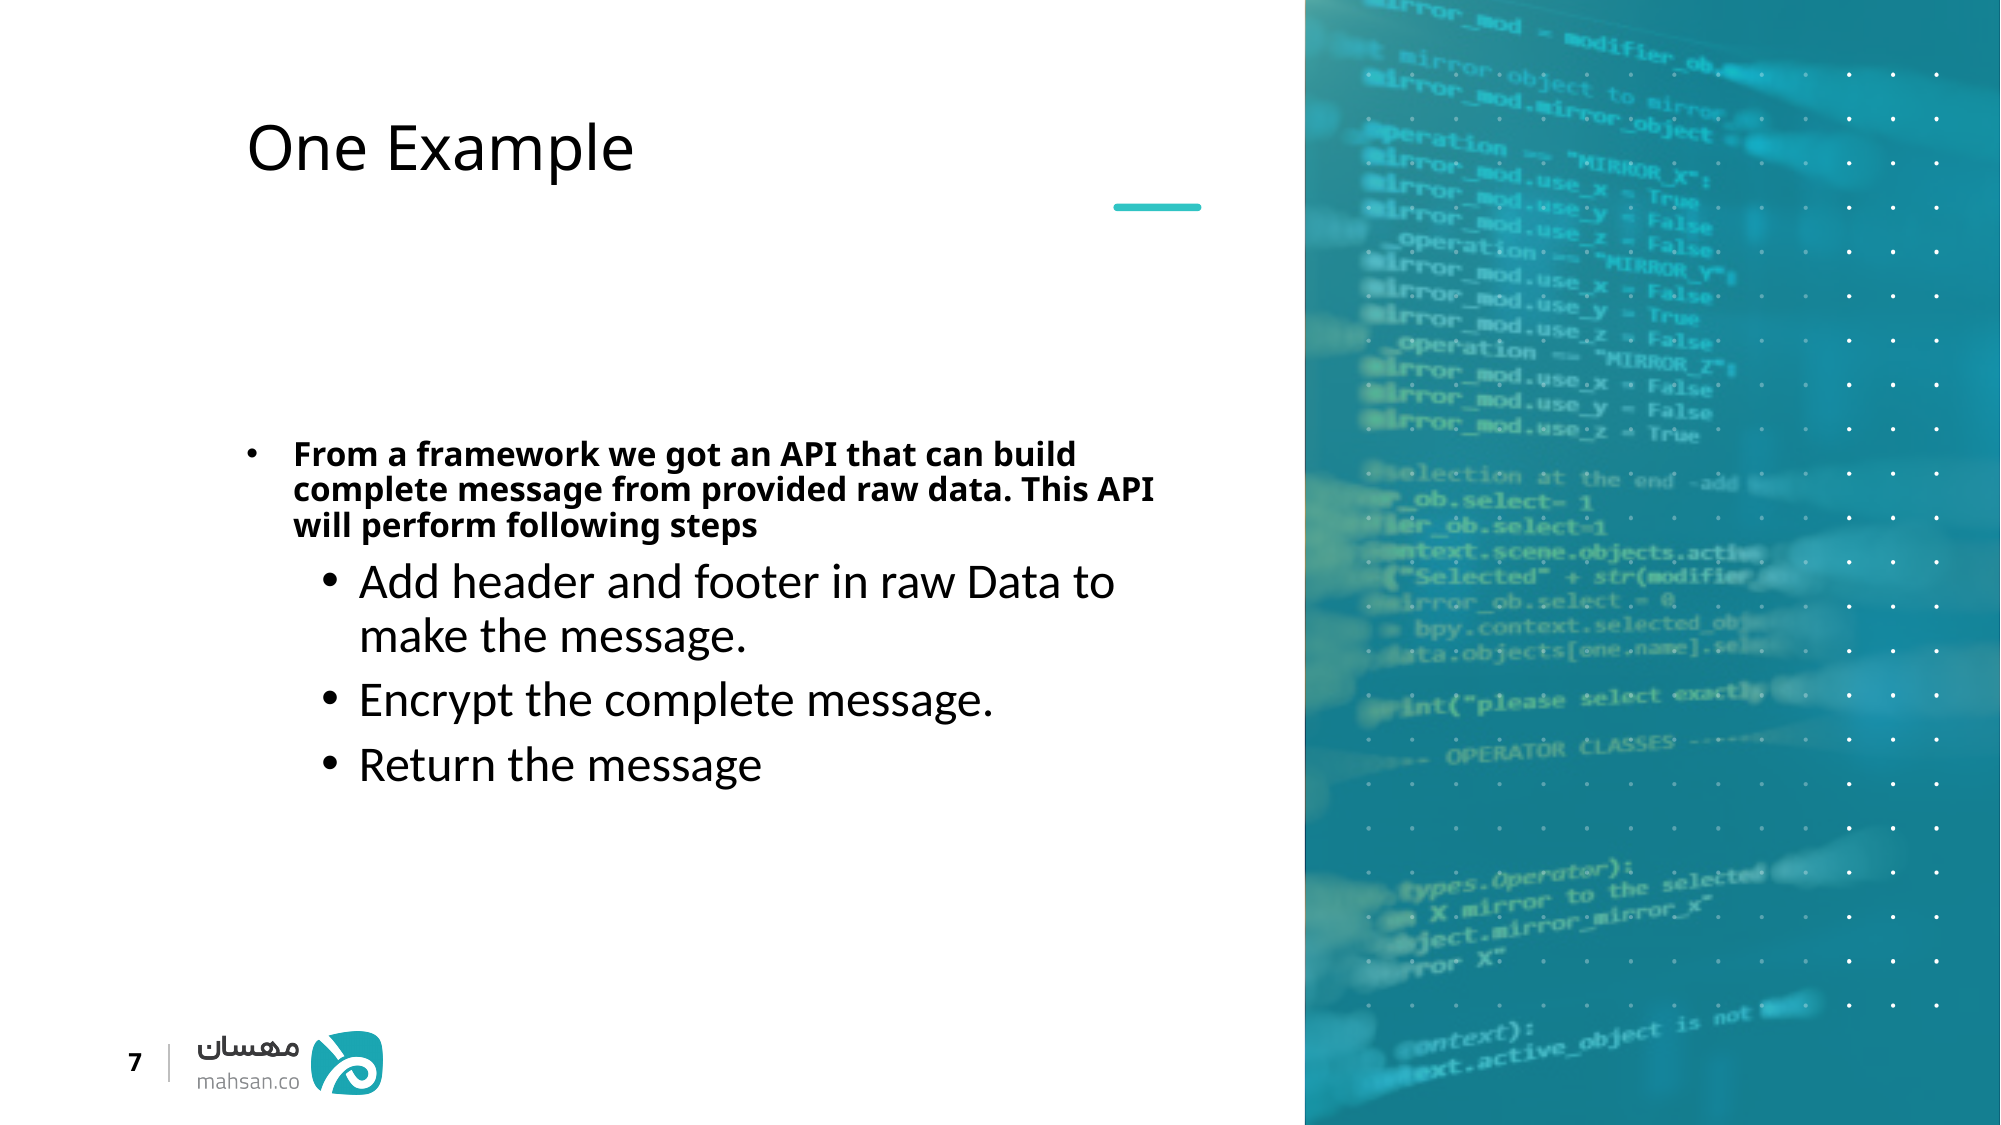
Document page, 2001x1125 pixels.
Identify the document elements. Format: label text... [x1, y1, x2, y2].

picture [1304, 0, 2000, 1125]
picture [198, 1031, 383, 1095]
list One Example [231, 109, 1219, 204]
slide_number 7 [81, 1033, 189, 1094]
list From a framework we got an API that can build complete message from provided raw data. This API will perform following steps Add header and footer in raw Data to make the message. Encrypt the complete message. Return the message [231, 429, 1219, 1008]
